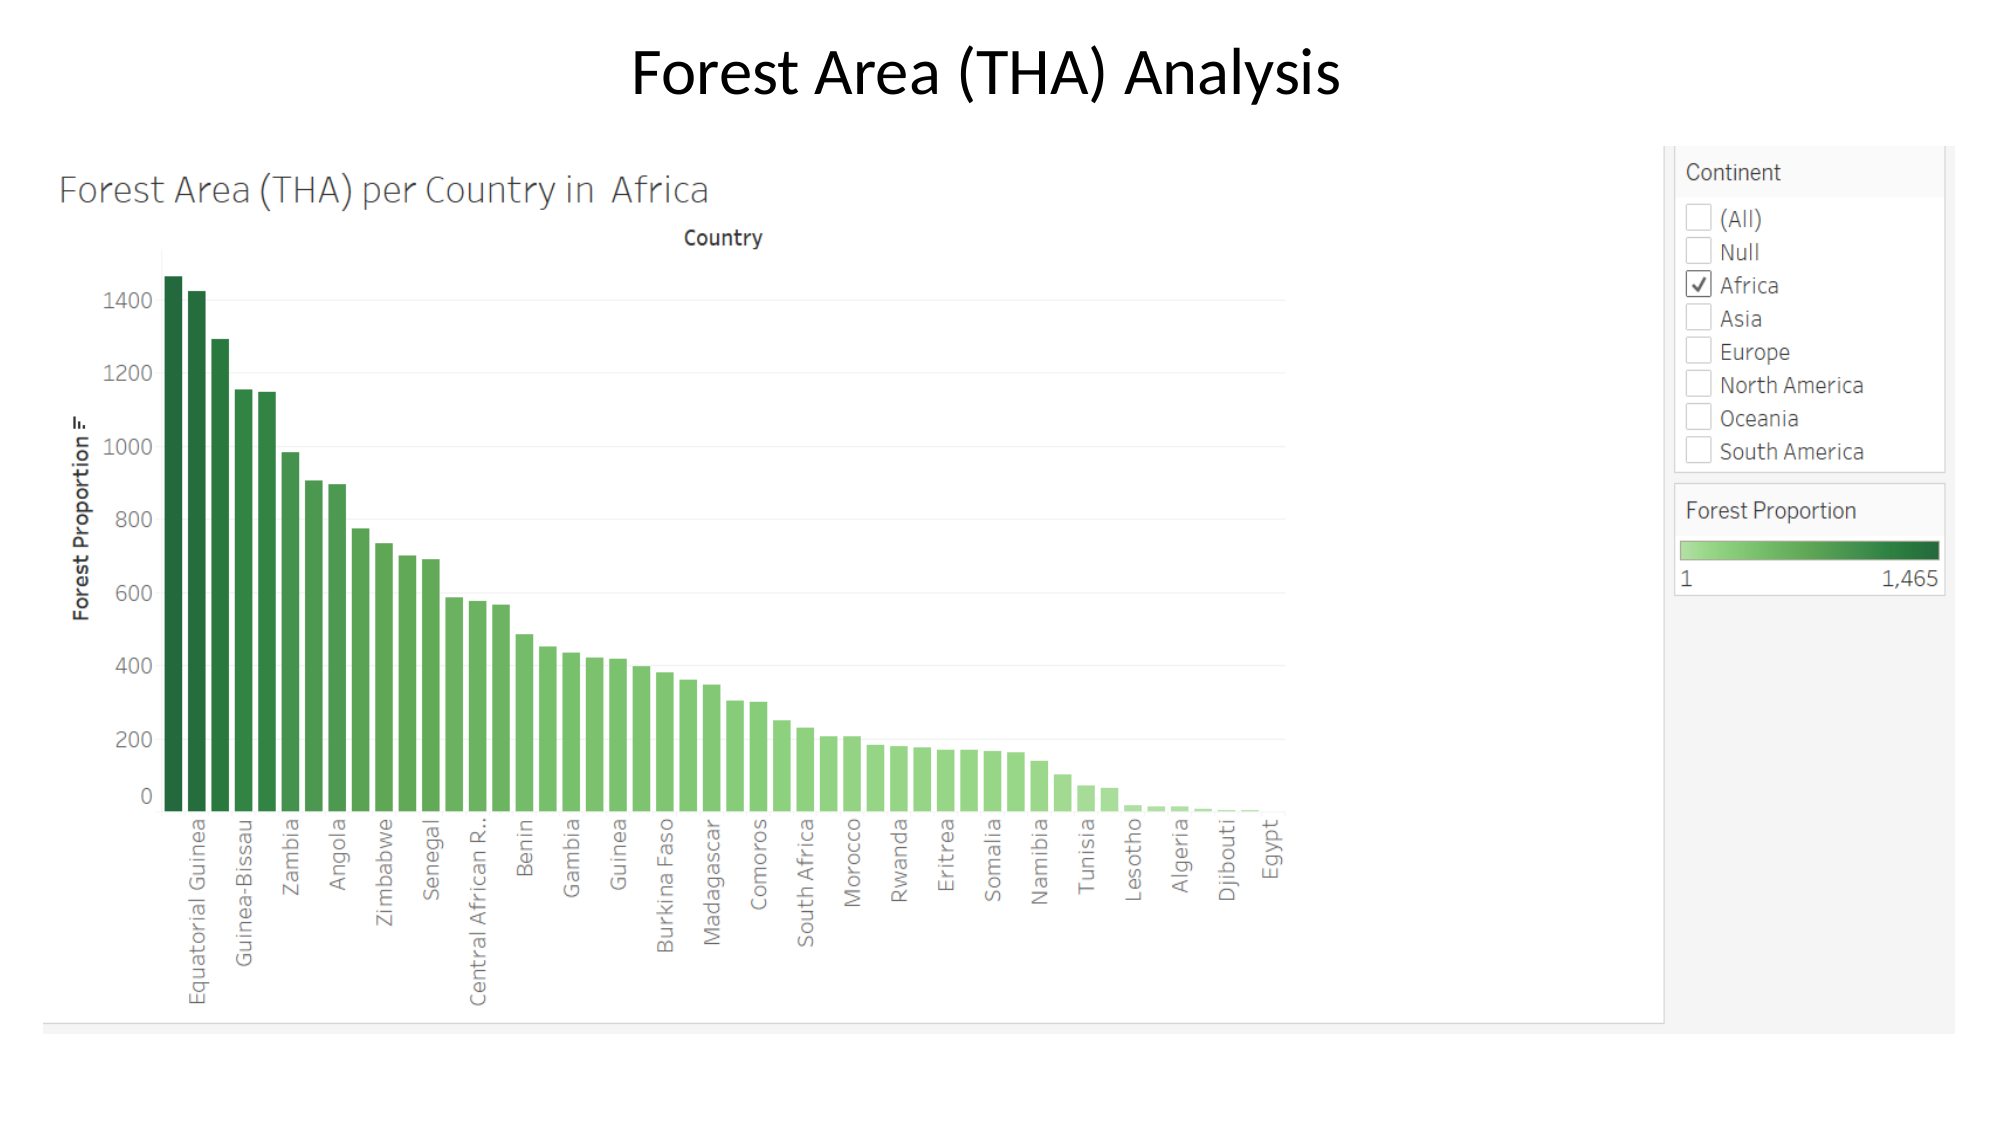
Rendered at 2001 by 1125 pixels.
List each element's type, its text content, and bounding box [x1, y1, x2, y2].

picture [43, 146, 1955, 1034]
text_box Forest Area (THA) Analysis [617, 20, 1529, 116]
